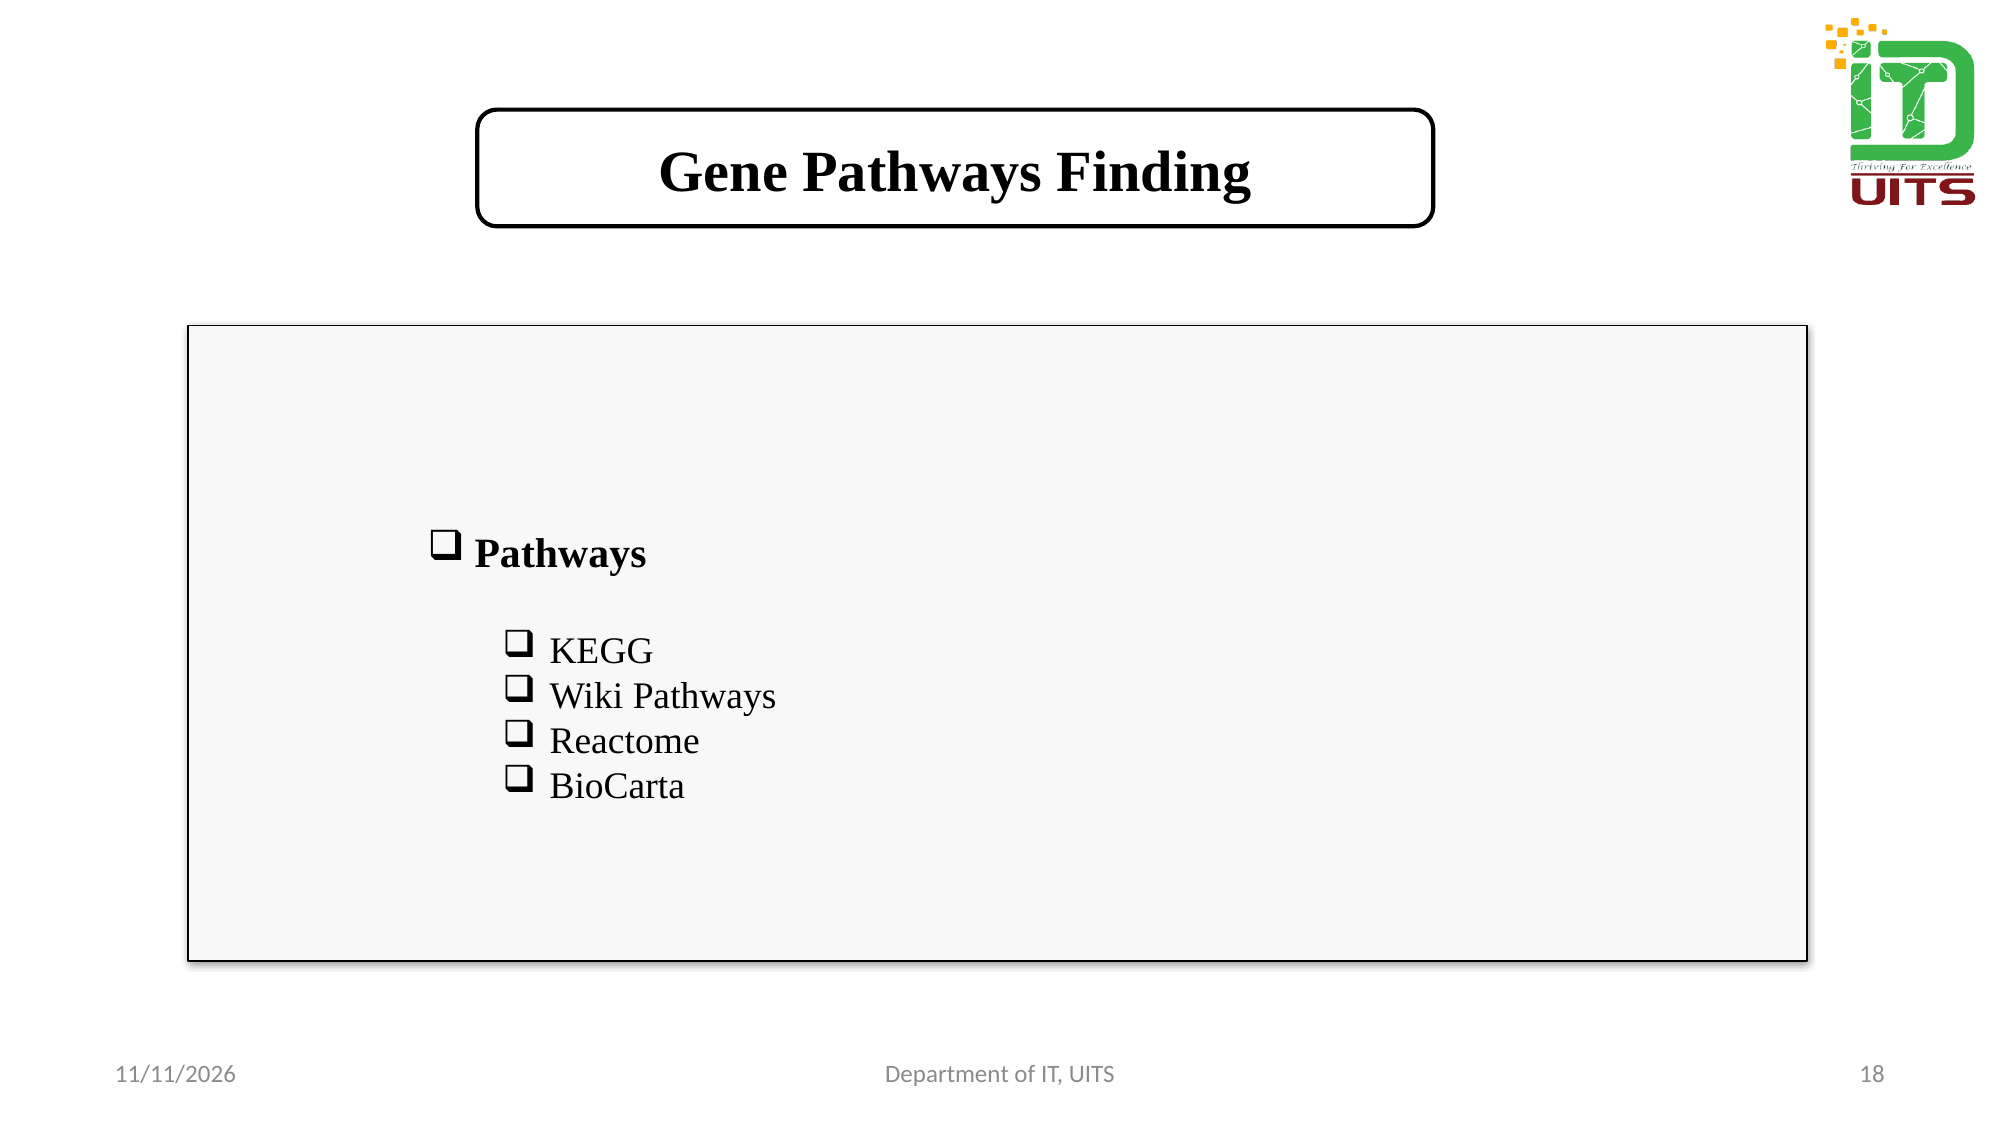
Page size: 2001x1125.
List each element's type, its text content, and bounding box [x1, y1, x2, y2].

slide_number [99, 1042, 567, 1103]
text_box Pathways KEGG Wiki Pathways Reactome BioCarta [187, 325, 1808, 962]
picture [1806, 10, 2000, 222]
text_box Gene Pathways Finding [475, 107, 1436, 229]
slide_number 18 [1433, 1042, 1900, 1103]
footer Department of IT, UITS [683, 1042, 1317, 1103]
